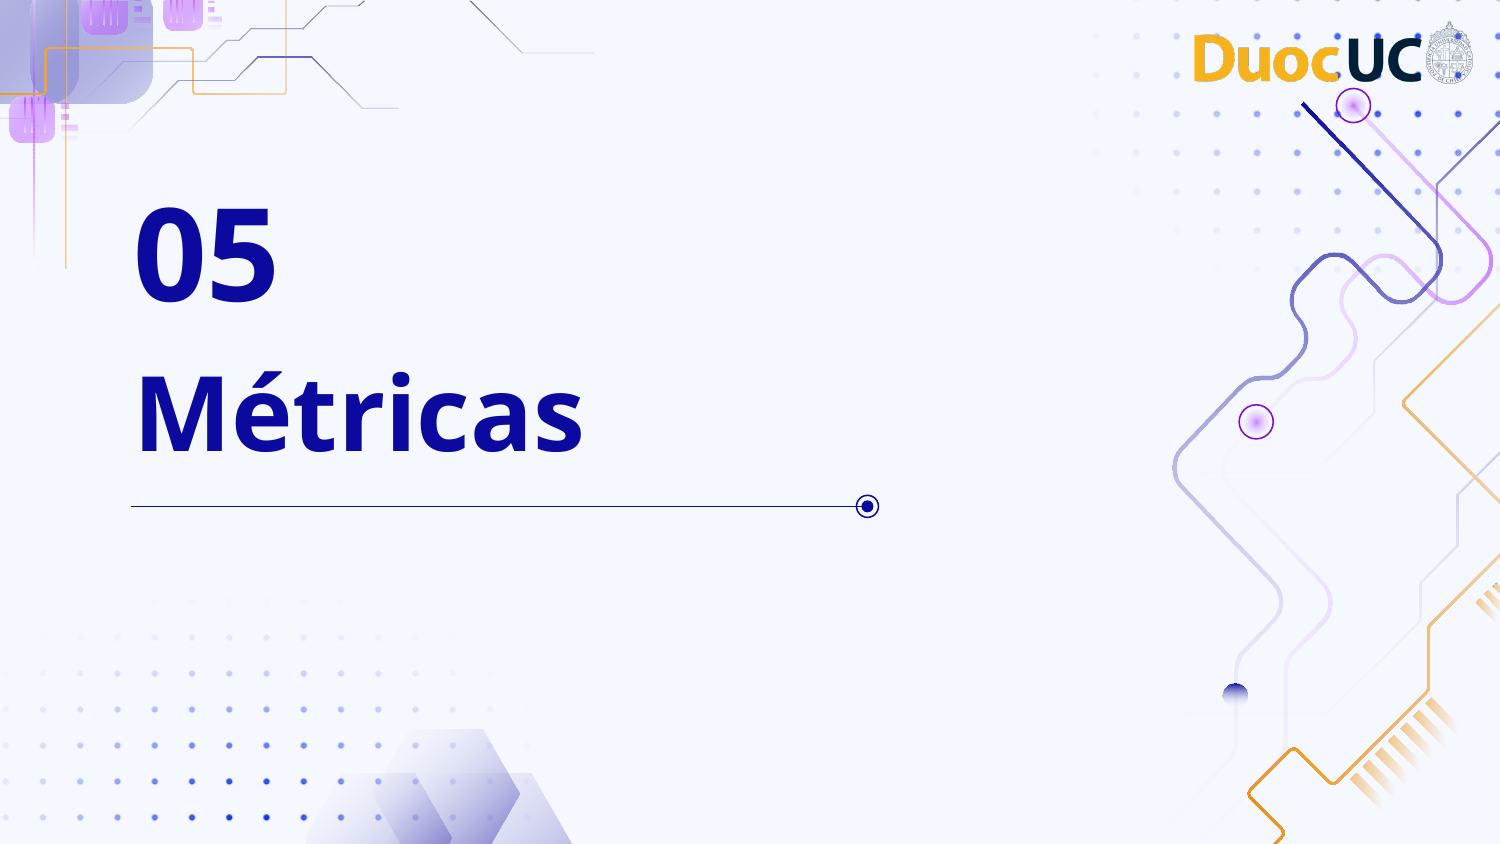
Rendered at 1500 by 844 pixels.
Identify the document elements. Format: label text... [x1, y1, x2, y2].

title Métricas [118, 341, 1037, 480]
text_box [0, 549, 583, 844]
picture [1190, 16, 1477, 88]
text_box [1063, 0, 1500, 844]
title 05 [118, 168, 398, 332]
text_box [130, 495, 879, 518]
